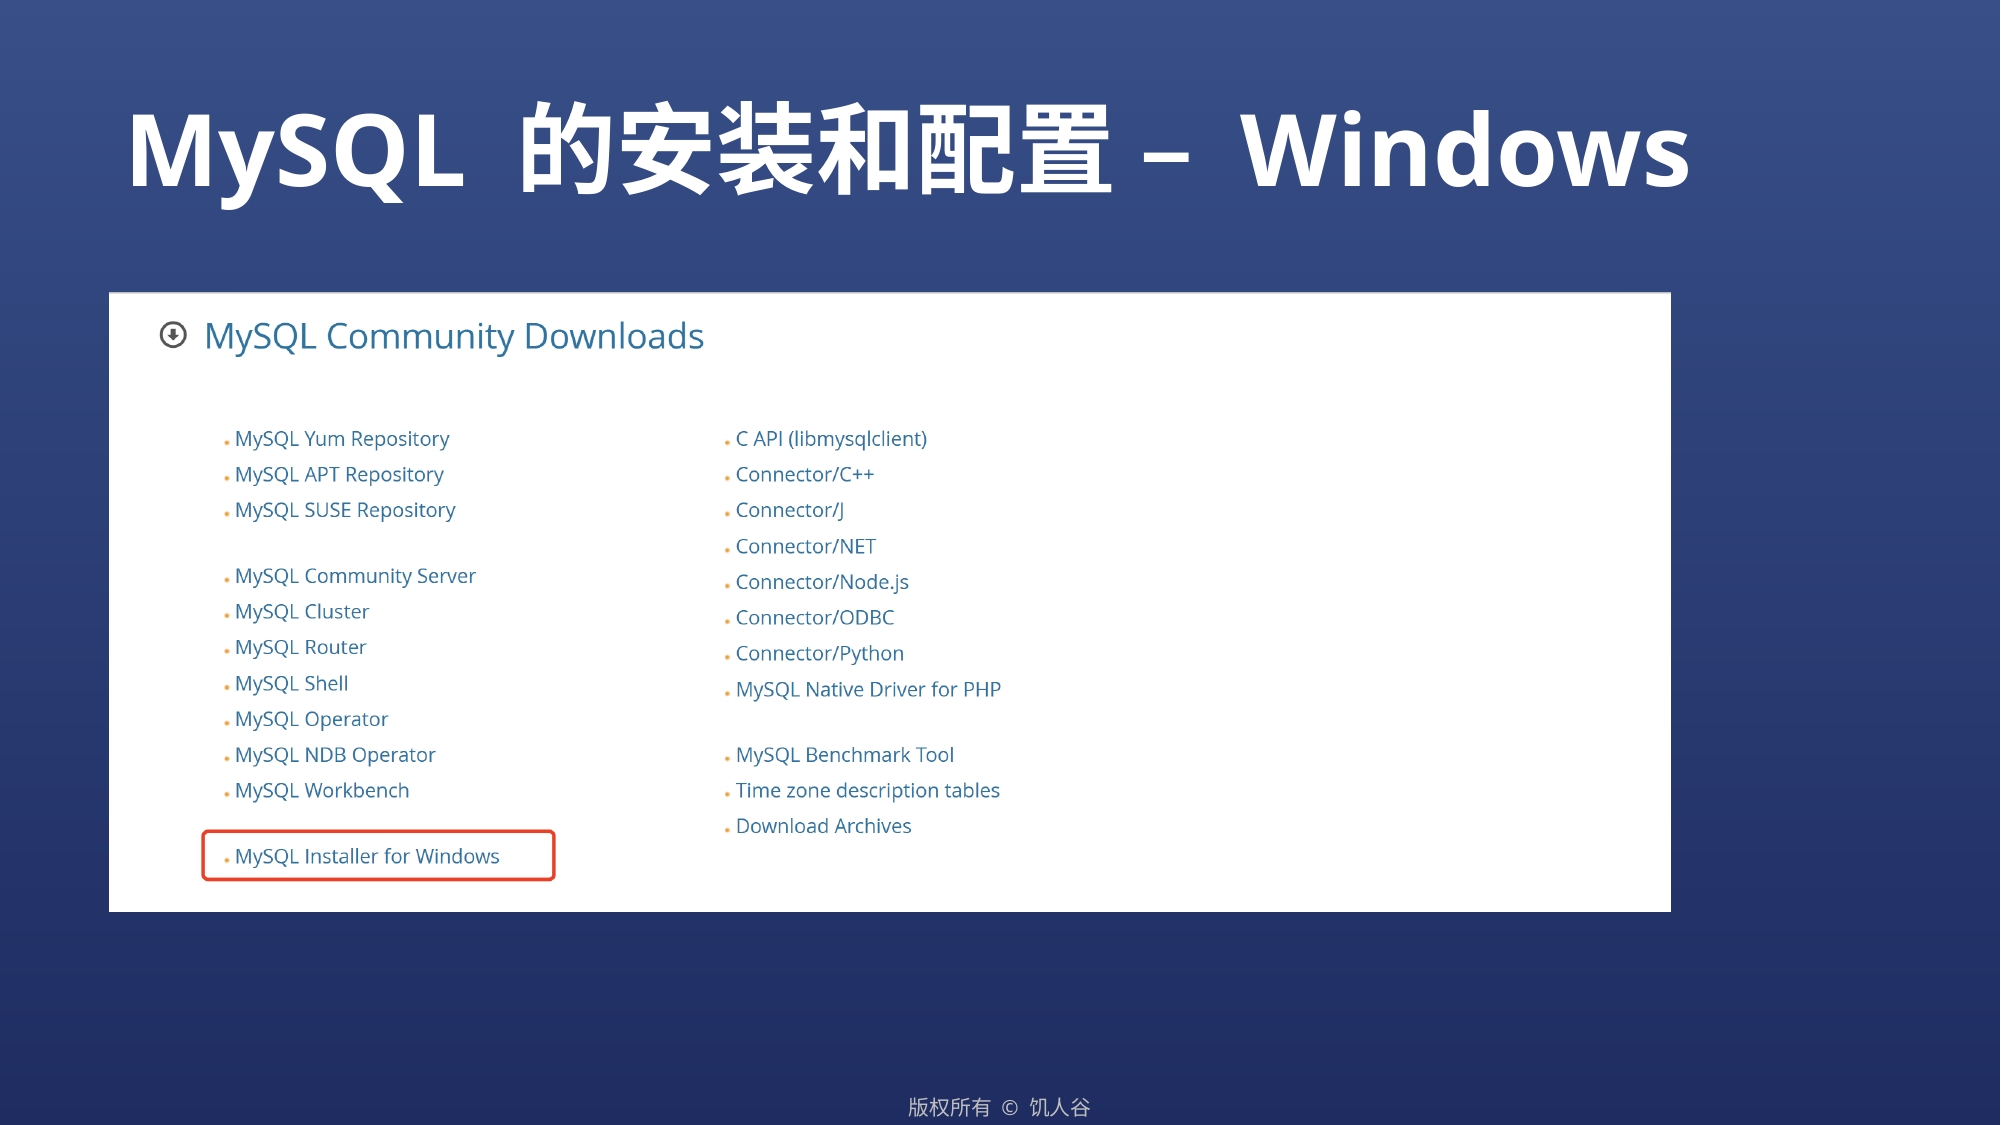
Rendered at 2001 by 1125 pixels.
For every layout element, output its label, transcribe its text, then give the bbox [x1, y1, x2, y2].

text_box MySQL 的安装和配置 – Windows [109, 92, 1817, 216]
picture [109, 292, 1671, 912]
